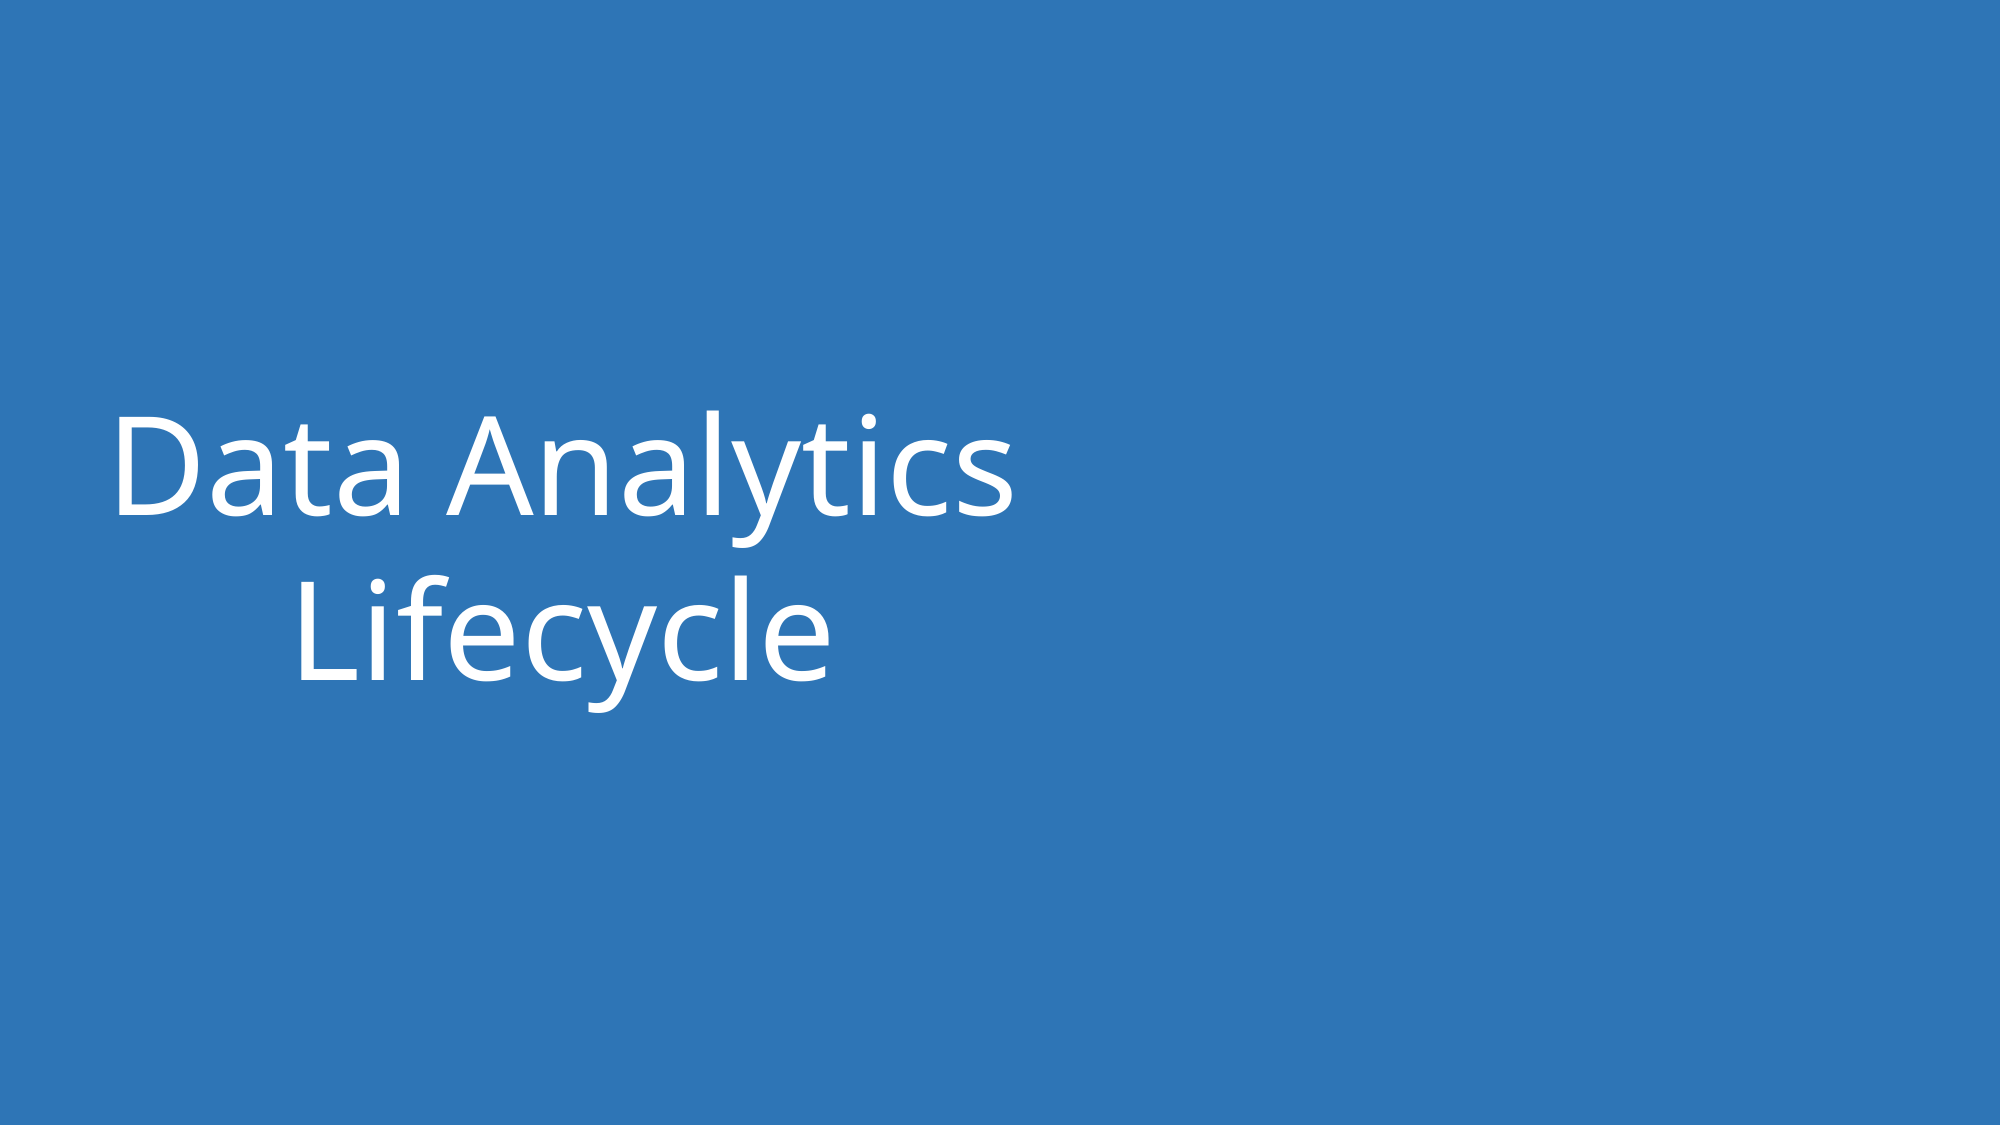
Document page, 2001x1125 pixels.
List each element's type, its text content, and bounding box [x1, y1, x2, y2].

text_box Data Analytics Lifecycle [0, 370, 1130, 881]
